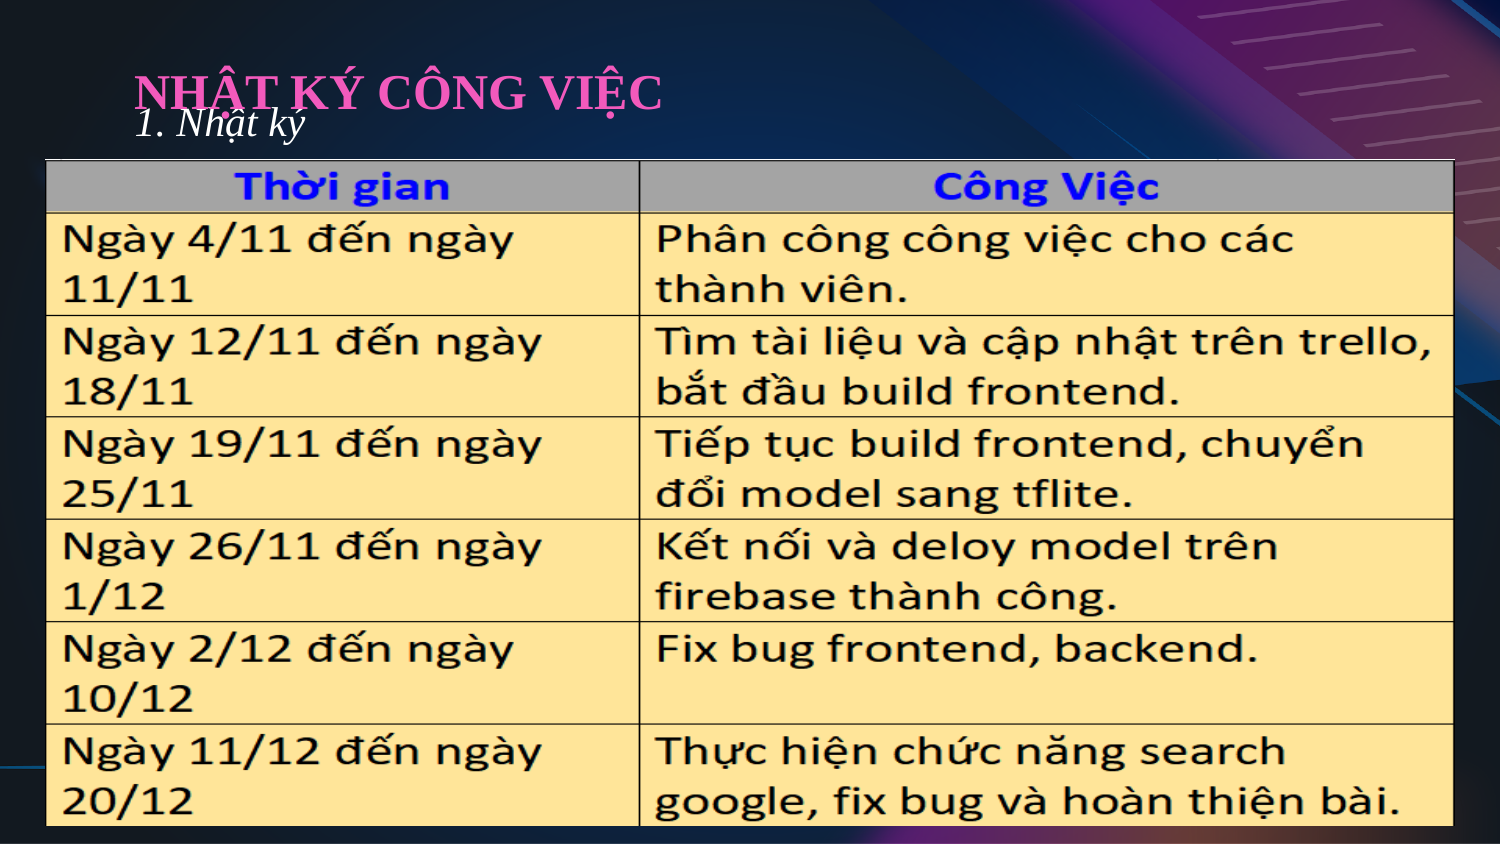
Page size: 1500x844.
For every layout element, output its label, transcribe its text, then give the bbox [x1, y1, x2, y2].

title 1. Nhật ký [119, 128, 996, 157]
title NHẬT KÝ CÔNG VIỆC [119, 44, 1449, 128]
picture [0, 0, 1500, 844]
